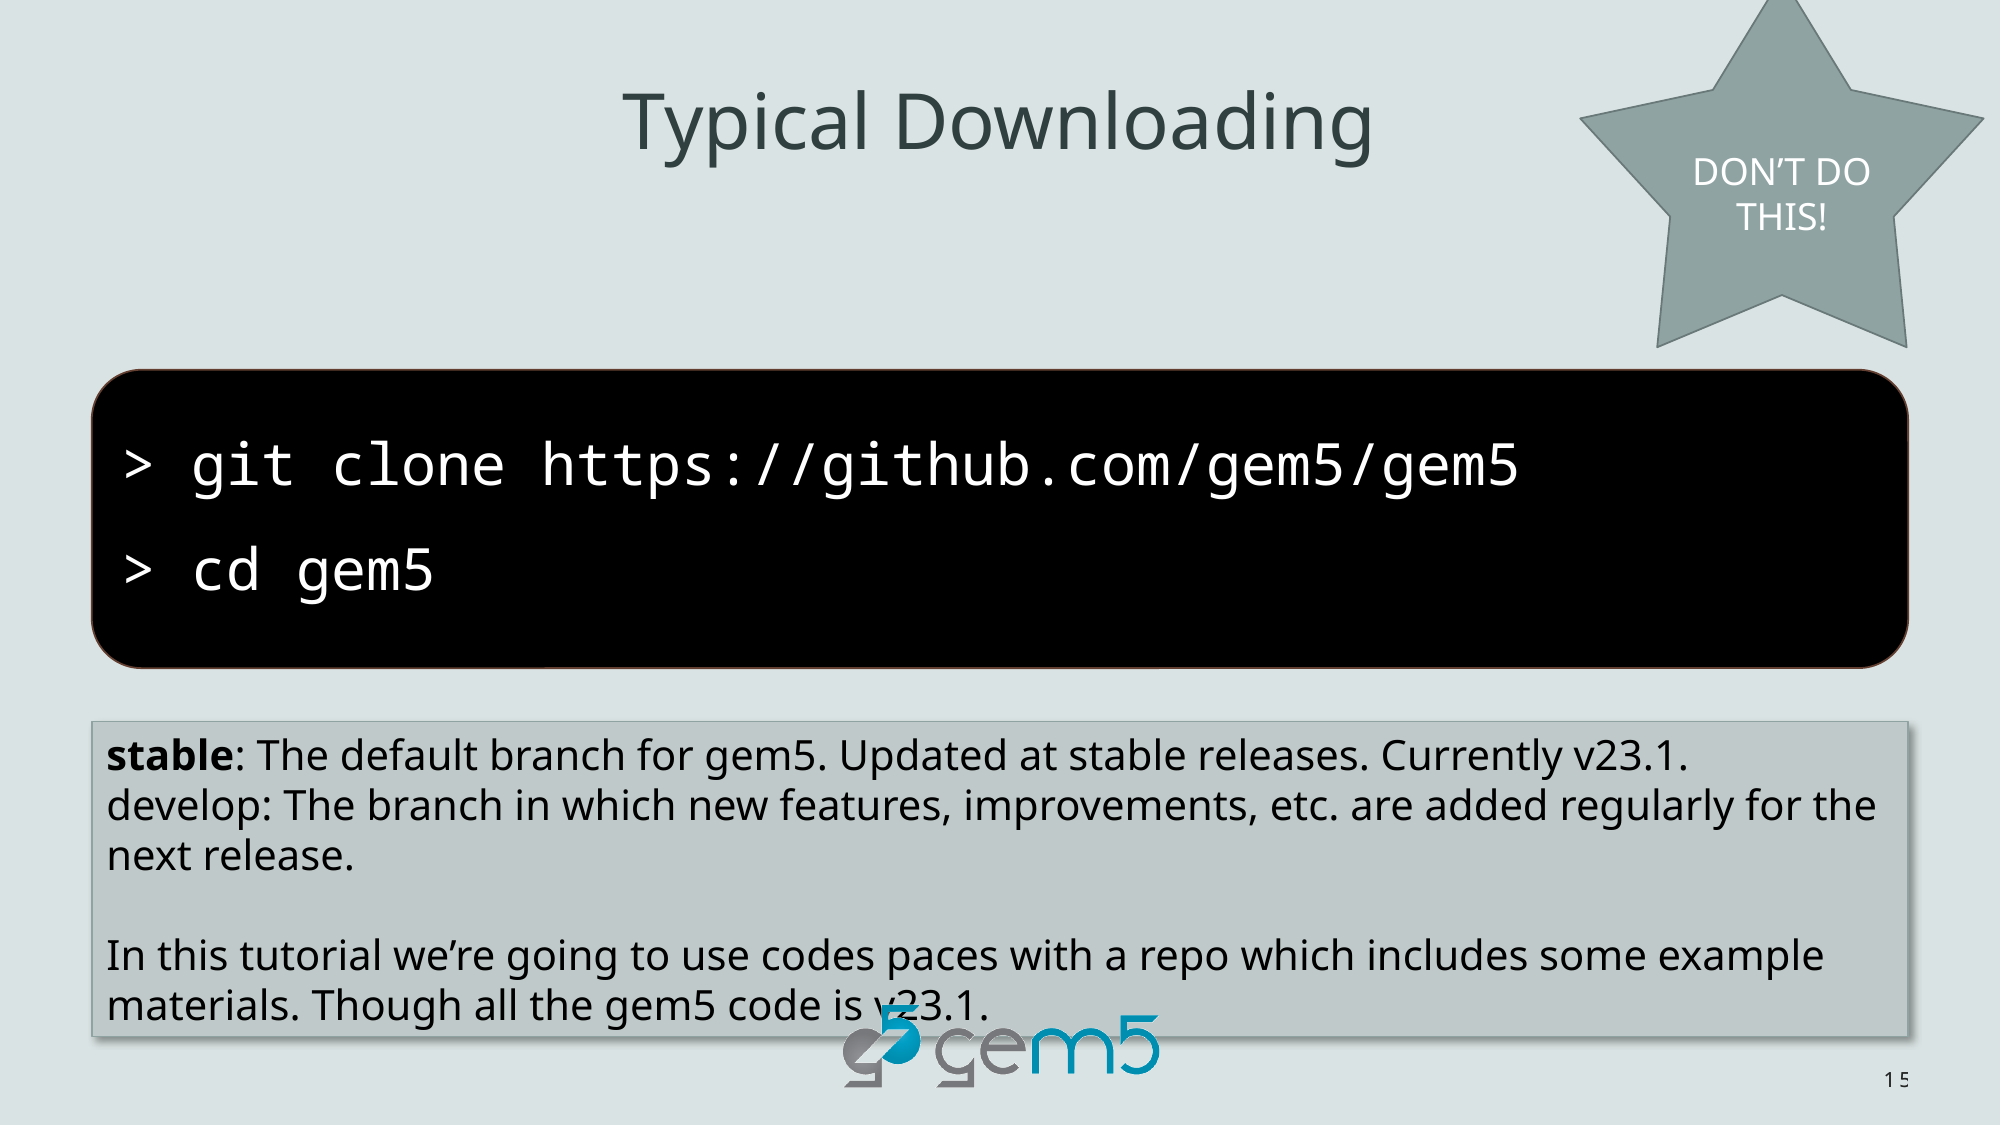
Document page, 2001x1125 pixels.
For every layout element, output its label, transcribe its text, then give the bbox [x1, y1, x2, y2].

title Typical Downloading [162, 64, 1727, 173]
text_box > git clone https://github.com/gem5/gem5 > cd gem5 [90, 368, 1910, 670]
text_box stable: The default branch for gem5. Updated at stable releases. Currently v23.1. develop: The branch in which new features, improvements, etc. are added regularly for the next release. In this tutorial we’re going to use codes paces with a repo which includes some example materials. Though all the gem5 code is v23.1. [91, 721, 1909, 1037]
picture [807, 965, 1193, 1120]
text_box DON’T DO THIS! [1579, 0, 1985, 349]
text_box 15 [1637, 1042, 1927, 1119]
